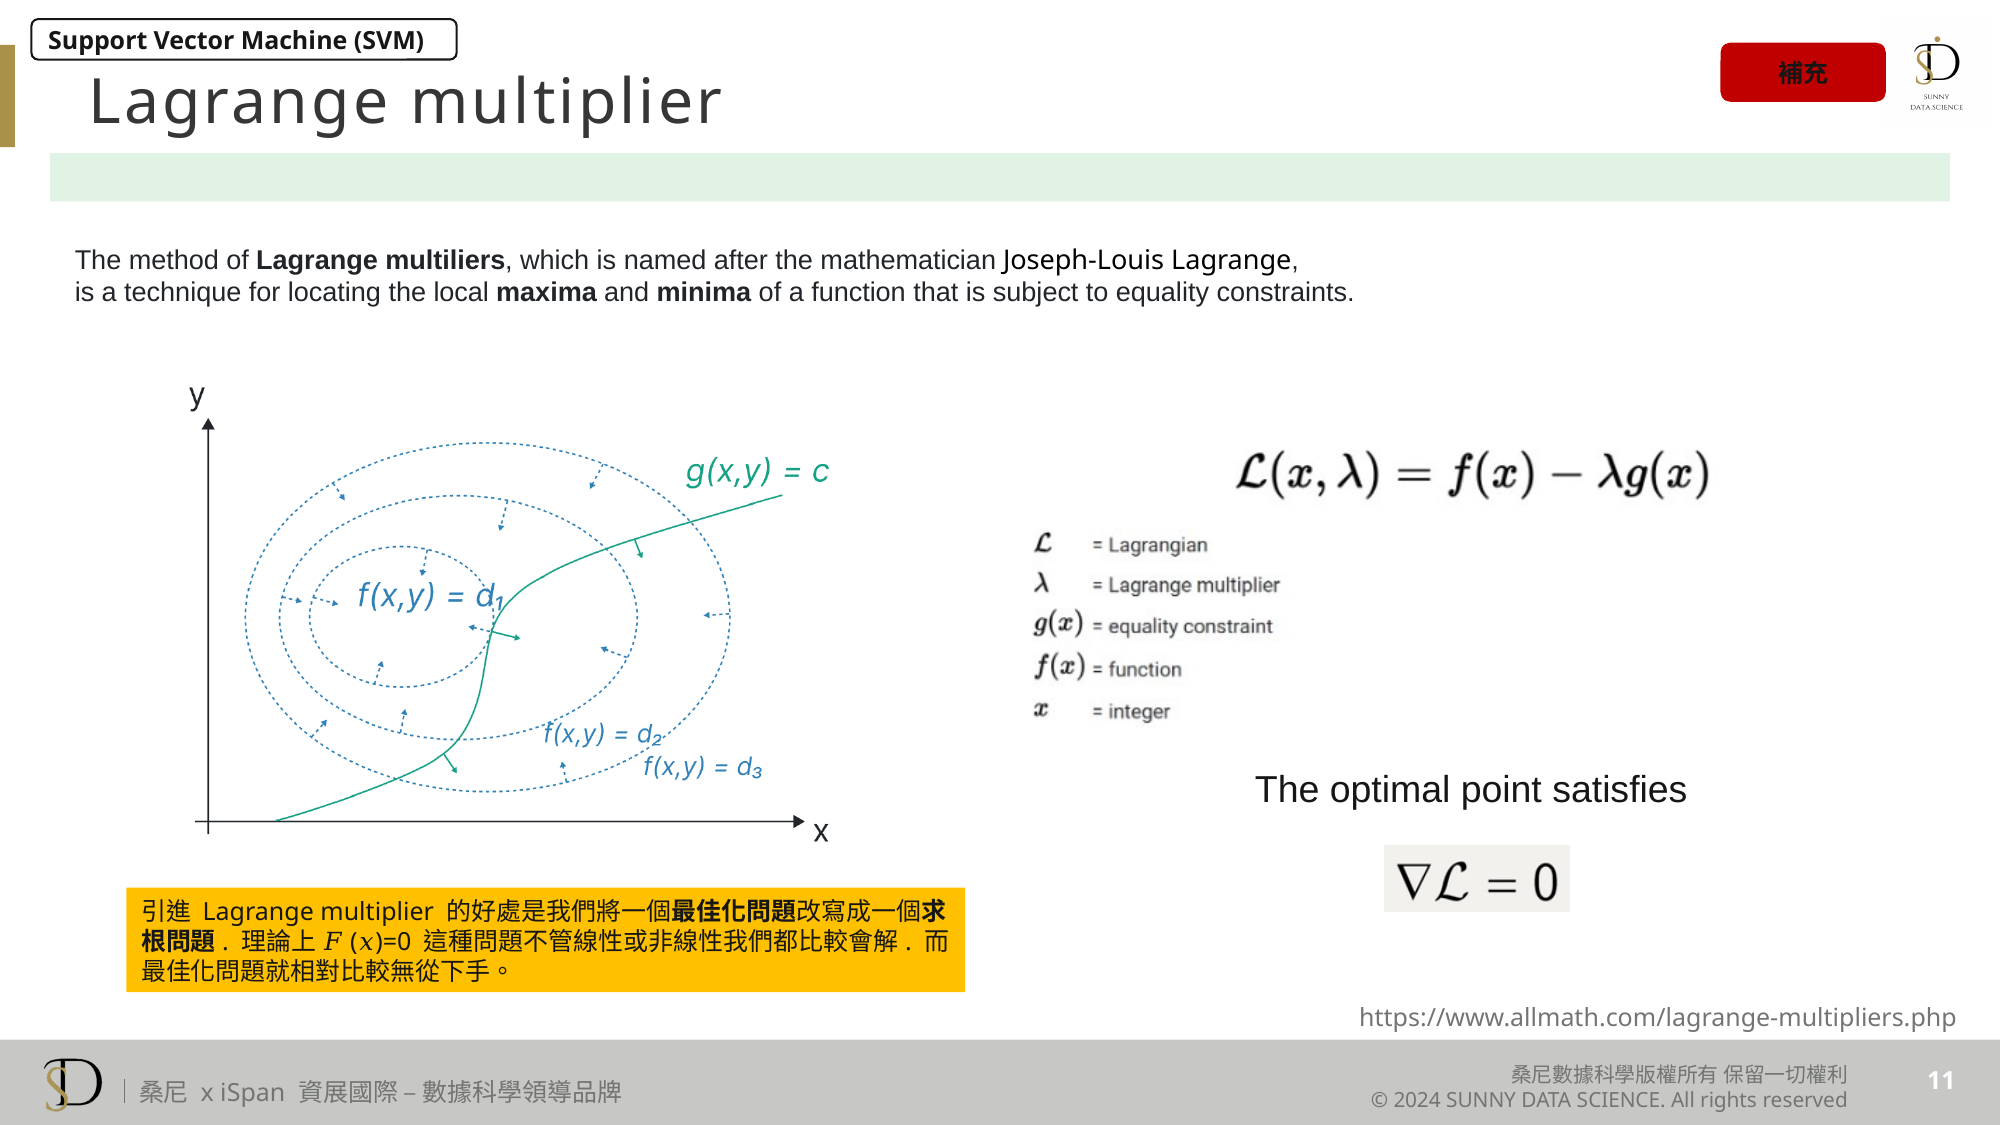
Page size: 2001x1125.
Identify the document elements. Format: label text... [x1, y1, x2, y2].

text_box The optimal point satisfies [1239, 757, 1714, 817]
text_box Lagrange multiplier [73, 39, 1937, 152]
picture [161, 359, 857, 868]
text_box 補充 [1719, 41, 1887, 103]
text_box https://www.allmath.com/lagrange-multipliers.php [1344, 993, 1973, 1039]
picture [1012, 433, 1735, 733]
text_box Support Vector Machine (SVM) [30, 18, 458, 61]
text_box 引進 Lagrange multiplier 的好處是我們將一個最佳化問題改寫成一個求根問題. 理論上 𝐹(𝑥)=0 這種問題不管線性或非線性我們都比較會解. 而最佳化問題就相對比較無從下手。 [126, 887, 966, 993]
picture [1384, 845, 1570, 912]
picture [0, 1020, 145, 1125]
picture [1880, 14, 1993, 127]
text_box The method of Lagrange multiliers, which is named after the mathematician Joseph-Louis Lagrange, is a technique for locating the local maxima and minima of a function that is subject to equality constraints. [59, 234, 1375, 315]
text_box [49, 152, 1951, 202]
